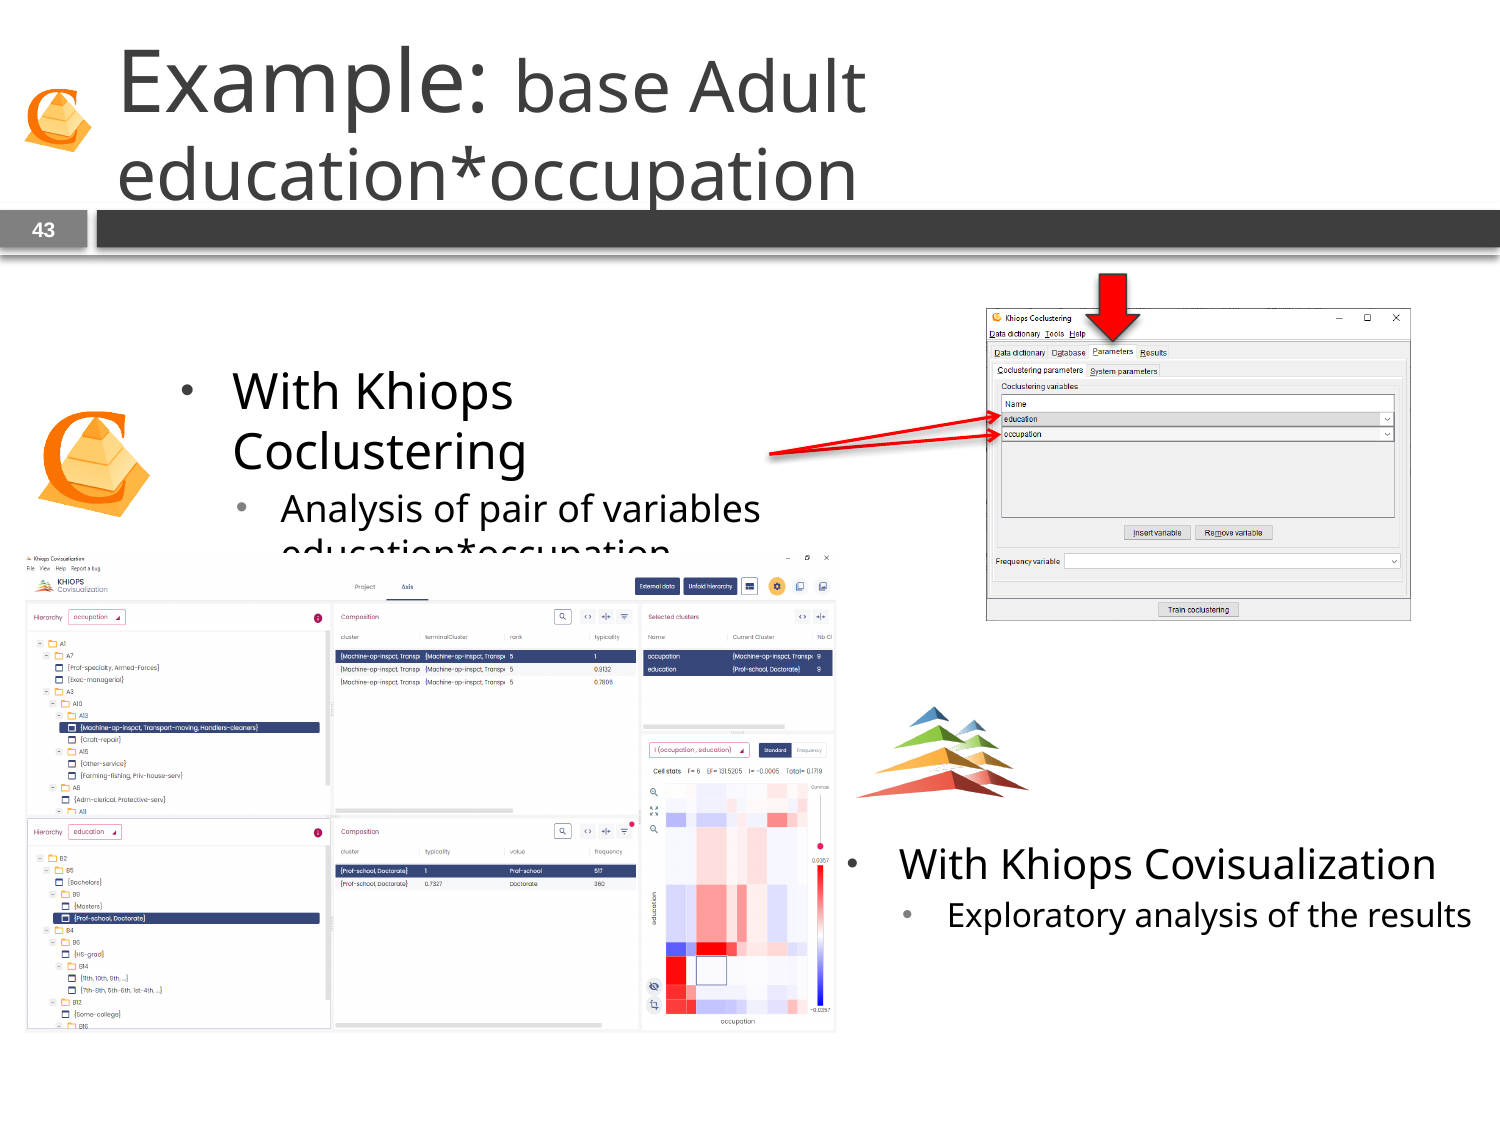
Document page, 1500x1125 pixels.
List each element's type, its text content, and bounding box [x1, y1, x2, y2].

picture [23, 553, 837, 1033]
picture [849, 655, 1031, 838]
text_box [769, 414, 1002, 455]
text_box [1098, 273, 1128, 307]
text_box With Khiops Coclustering Analysis of pair of variables education*occupation [151, 344, 819, 552]
picture [36, 410, 153, 521]
slide_number 43 [0, 208, 88, 249]
picture [23, 88, 93, 155]
picture [986, 308, 1411, 621]
text_box With Khiops Covisualization Exploratory analysis of the results [818, 822, 1500, 1095]
title Example: base Adult education*occupation [101, 17, 1484, 223]
